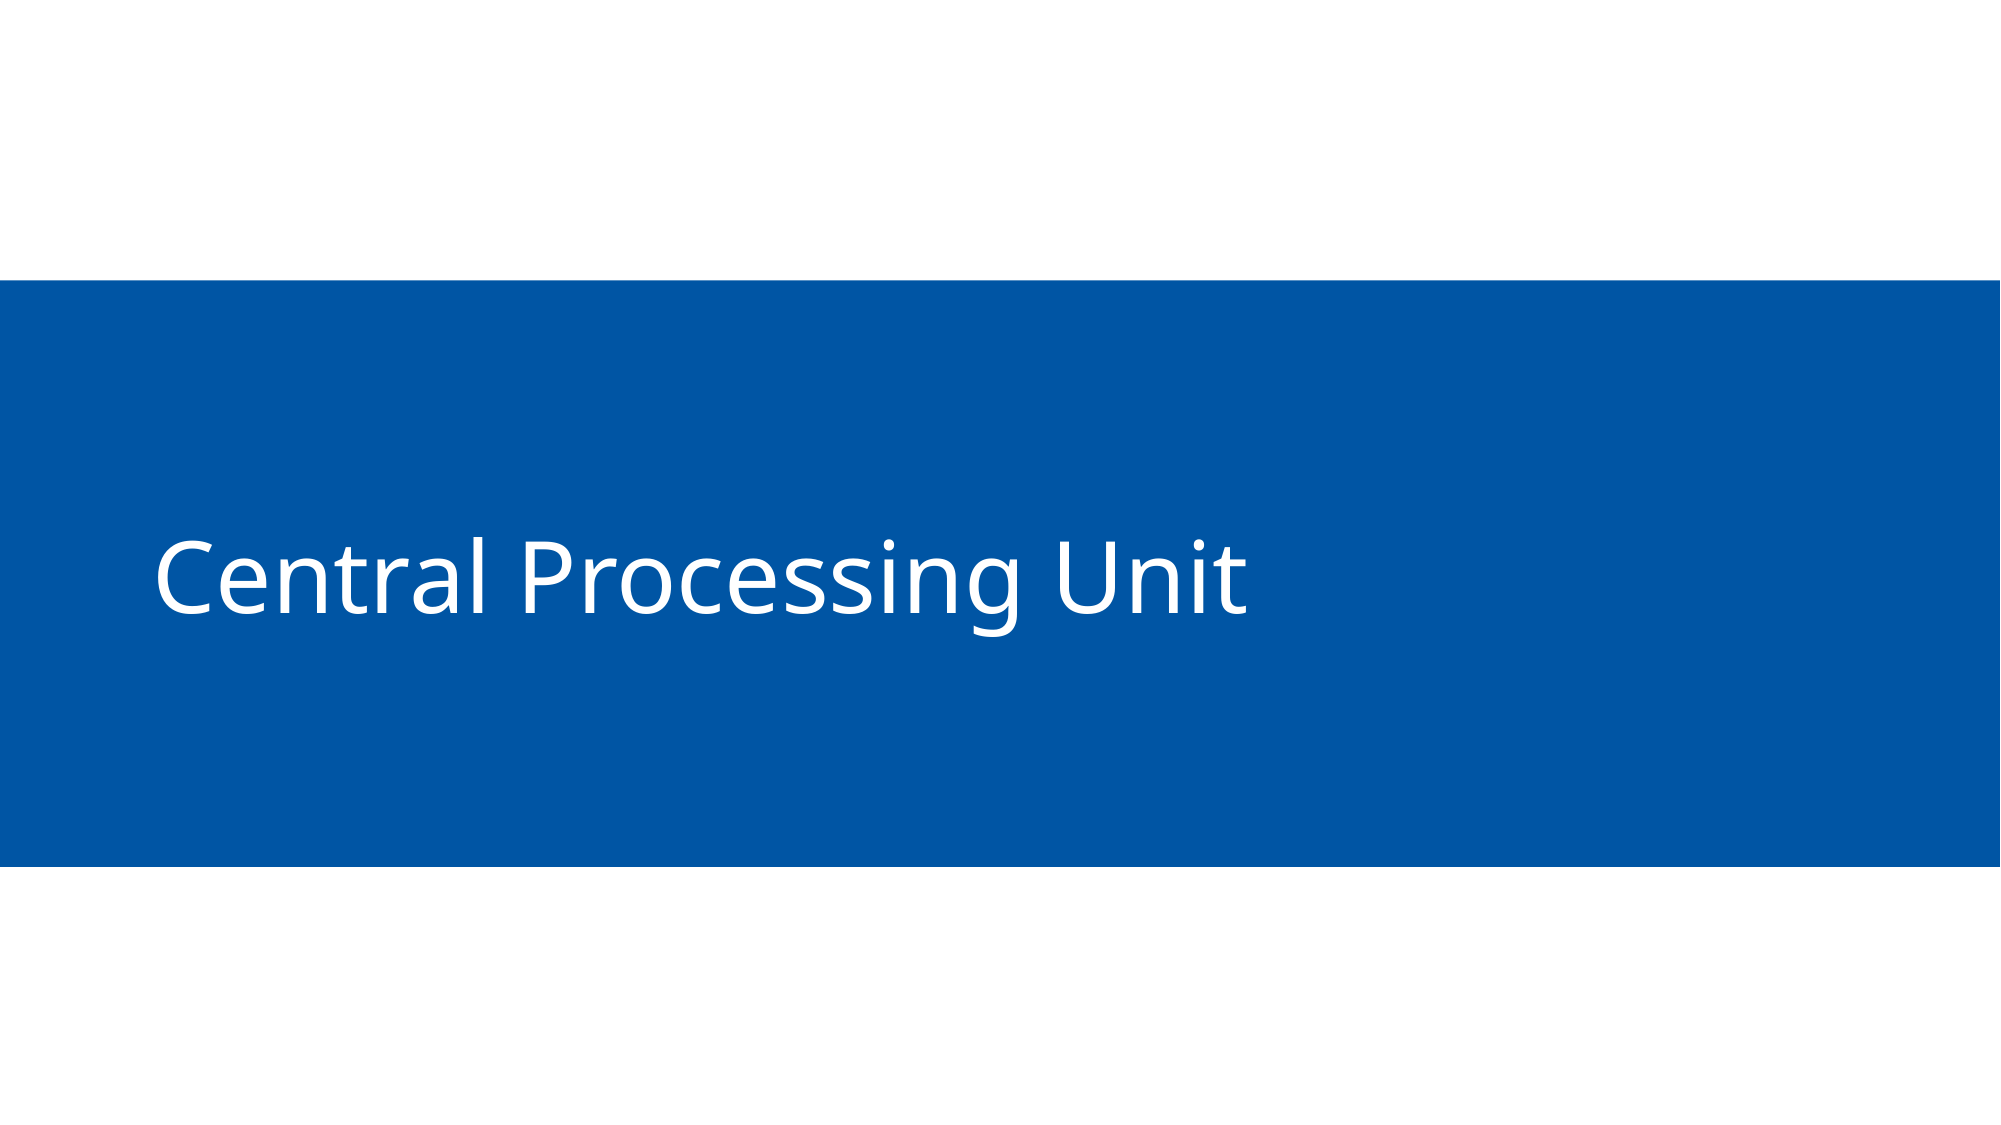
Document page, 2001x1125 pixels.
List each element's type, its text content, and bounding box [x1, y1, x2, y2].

title Central Processing Unit [137, 394, 1863, 753]
